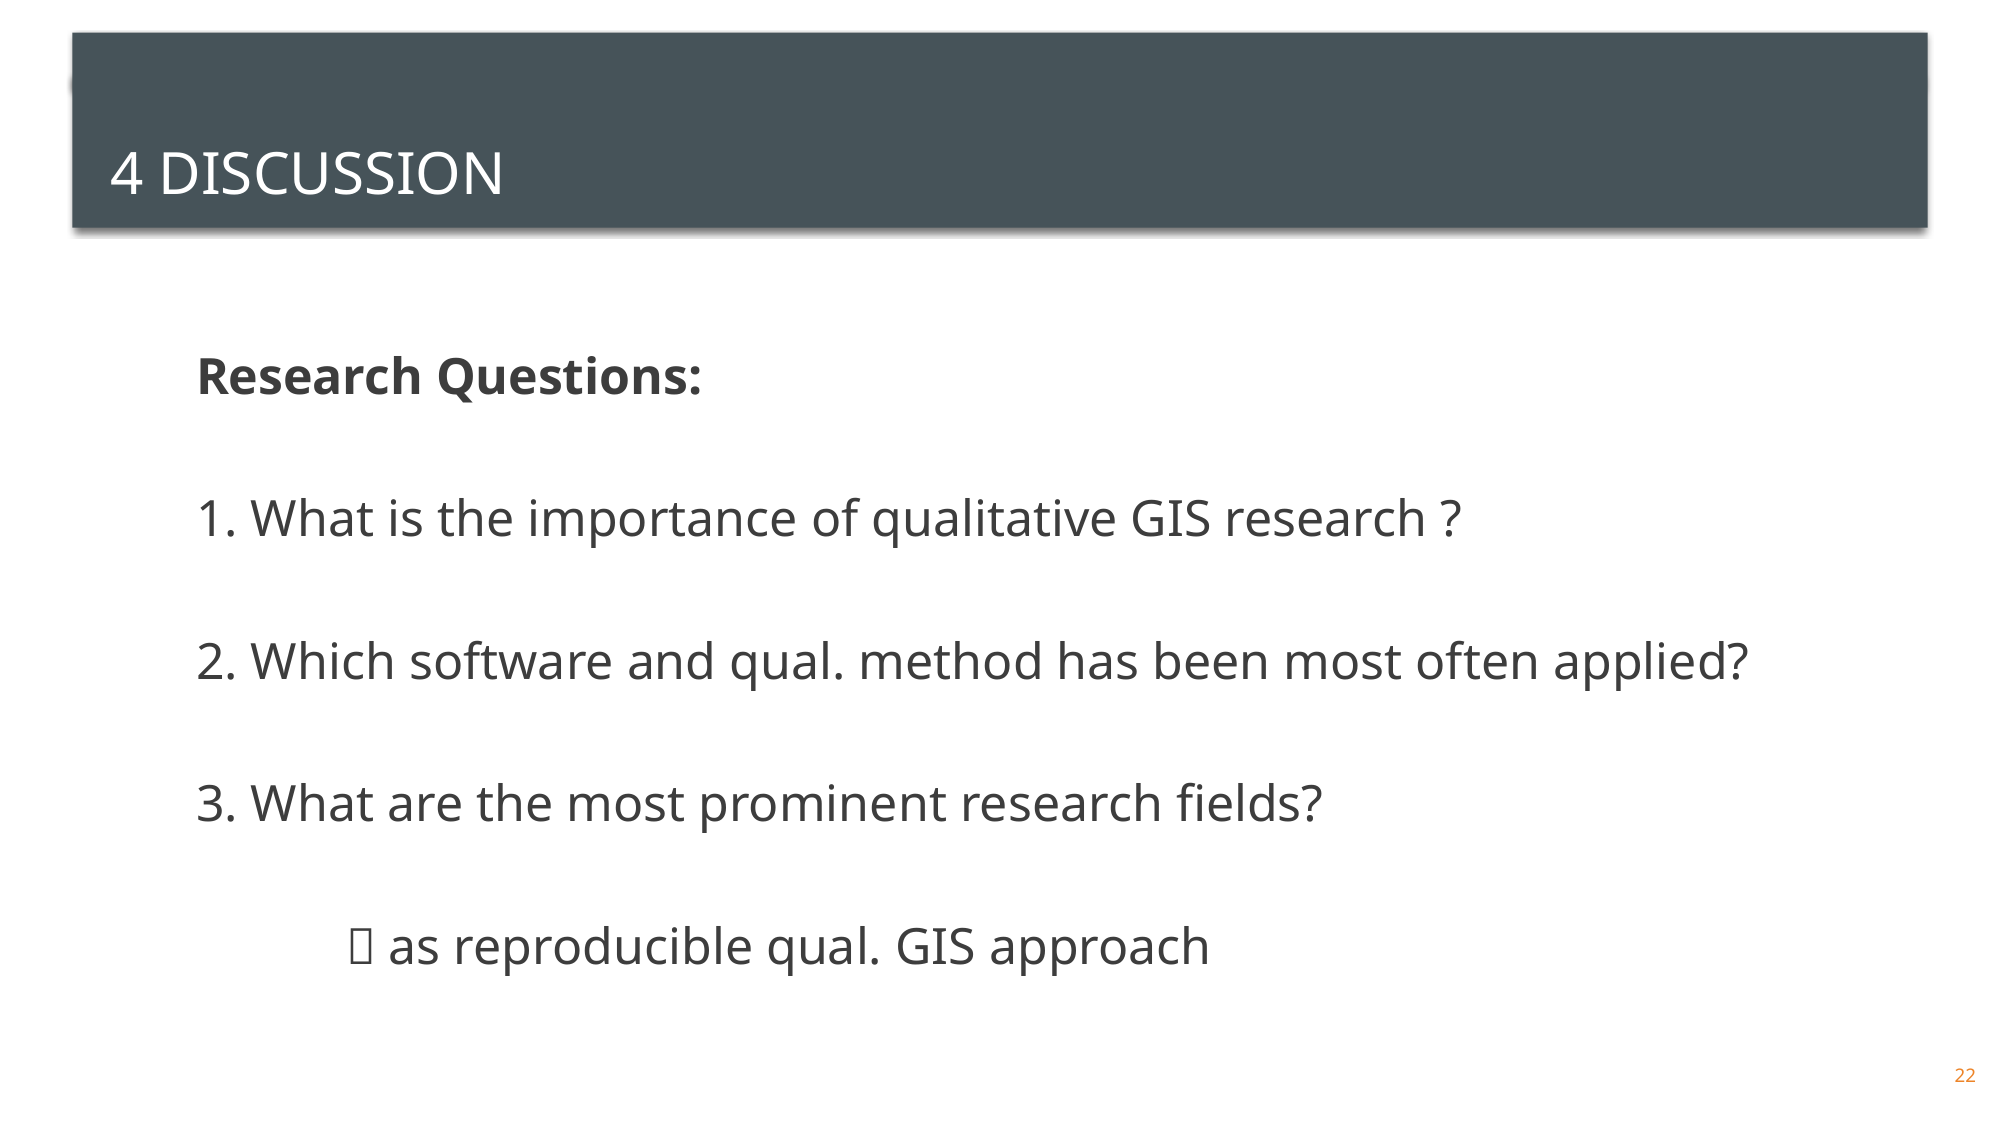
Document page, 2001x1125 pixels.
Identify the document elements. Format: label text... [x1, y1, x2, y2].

slide_number 22 [1818, 1047, 1991, 1107]
list Research Questions: 1. What is the importance of qualitative GIS research ? 2. Which software and qual. method has been most often applied? 3. What are the most prominent research fields?  as reproducible qual. GIS approach [181, 336, 1898, 1025]
title 4 Discussion [95, 47, 1905, 214]
